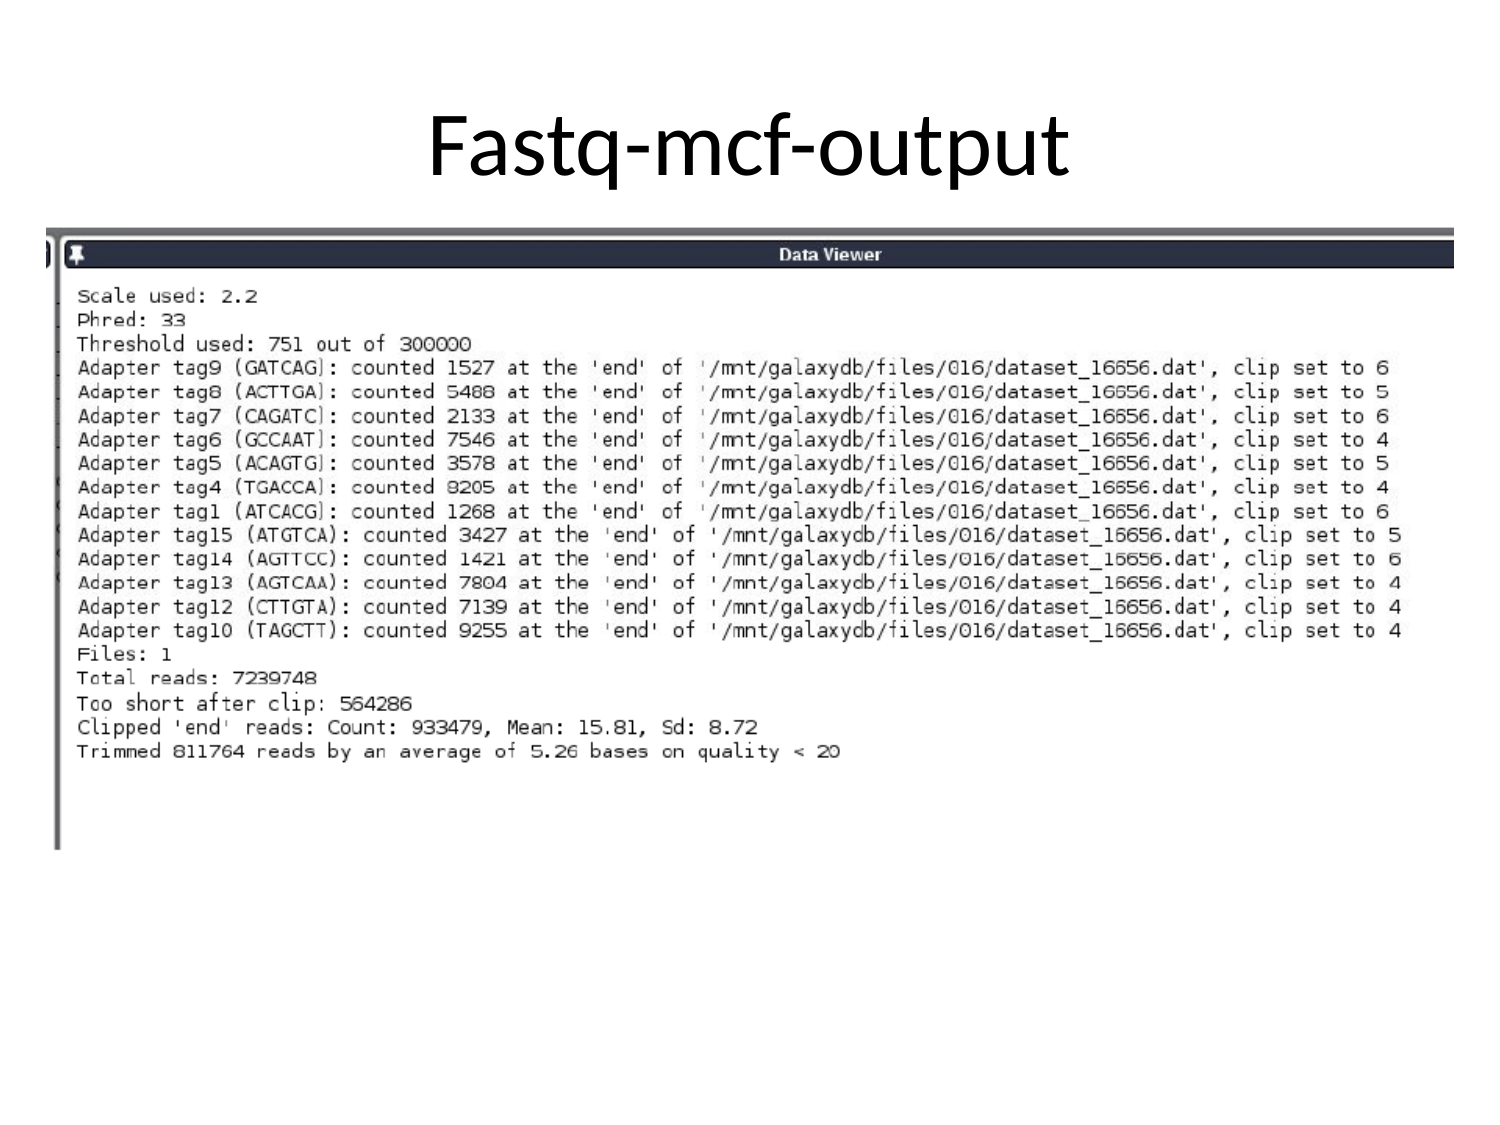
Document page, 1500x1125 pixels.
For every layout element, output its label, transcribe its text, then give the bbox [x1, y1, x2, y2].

title Fastq-mcf-output [74, 44, 1426, 215]
picture [45, 216, 1455, 909]
